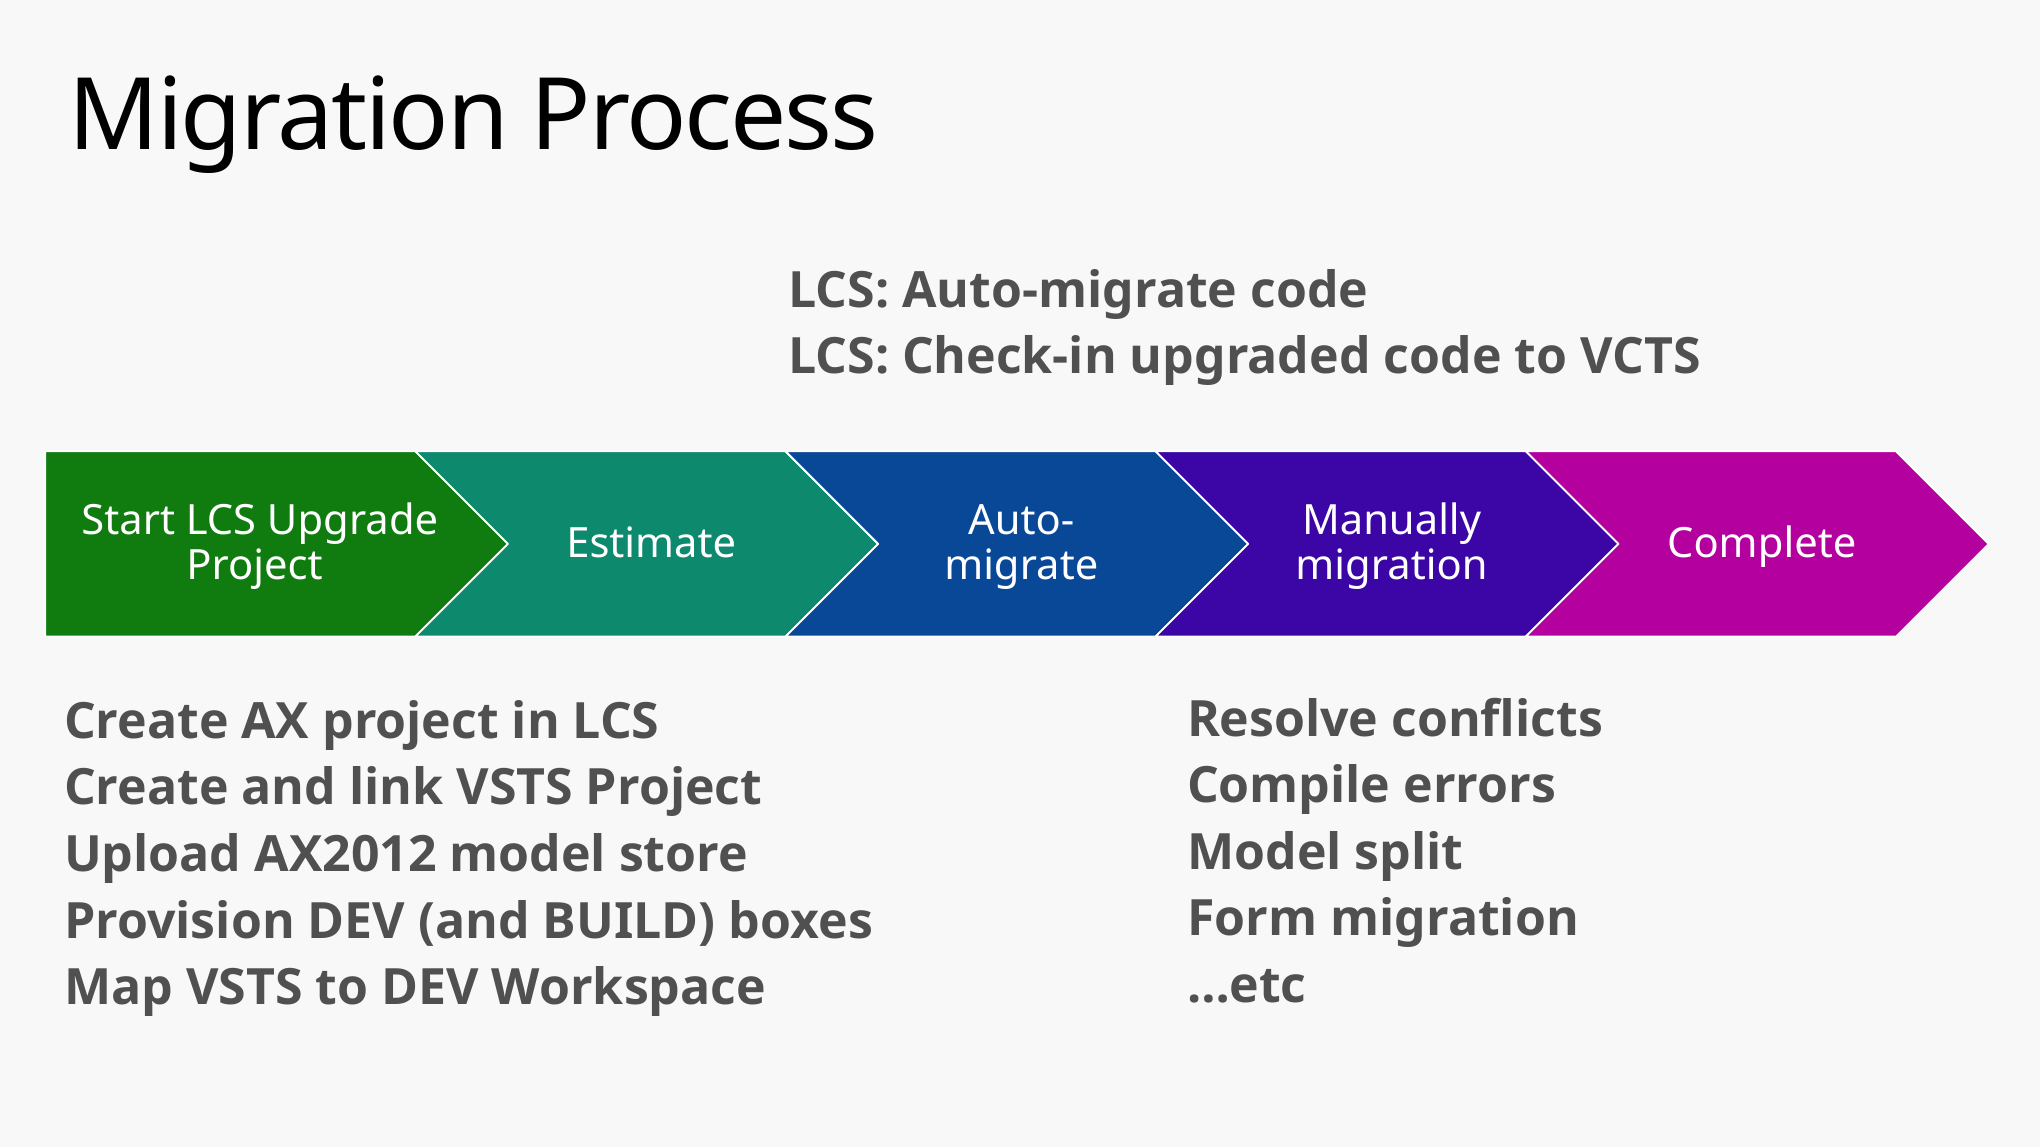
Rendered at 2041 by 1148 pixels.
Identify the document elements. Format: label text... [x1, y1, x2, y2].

text_box Create AX project in LCS Create and link VSTS Project Upload AX2012 model store Provision DEV (and BUILD) boxes Map VSTS to DEV Workspace [34, 671, 904, 1040]
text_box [44, 198, 1990, 890]
title Migration Process [45, 48, 1996, 199]
text_box Resolve conflicts Compile errors Model split Form migration …etc [1157, 890, 1633, 1037]
